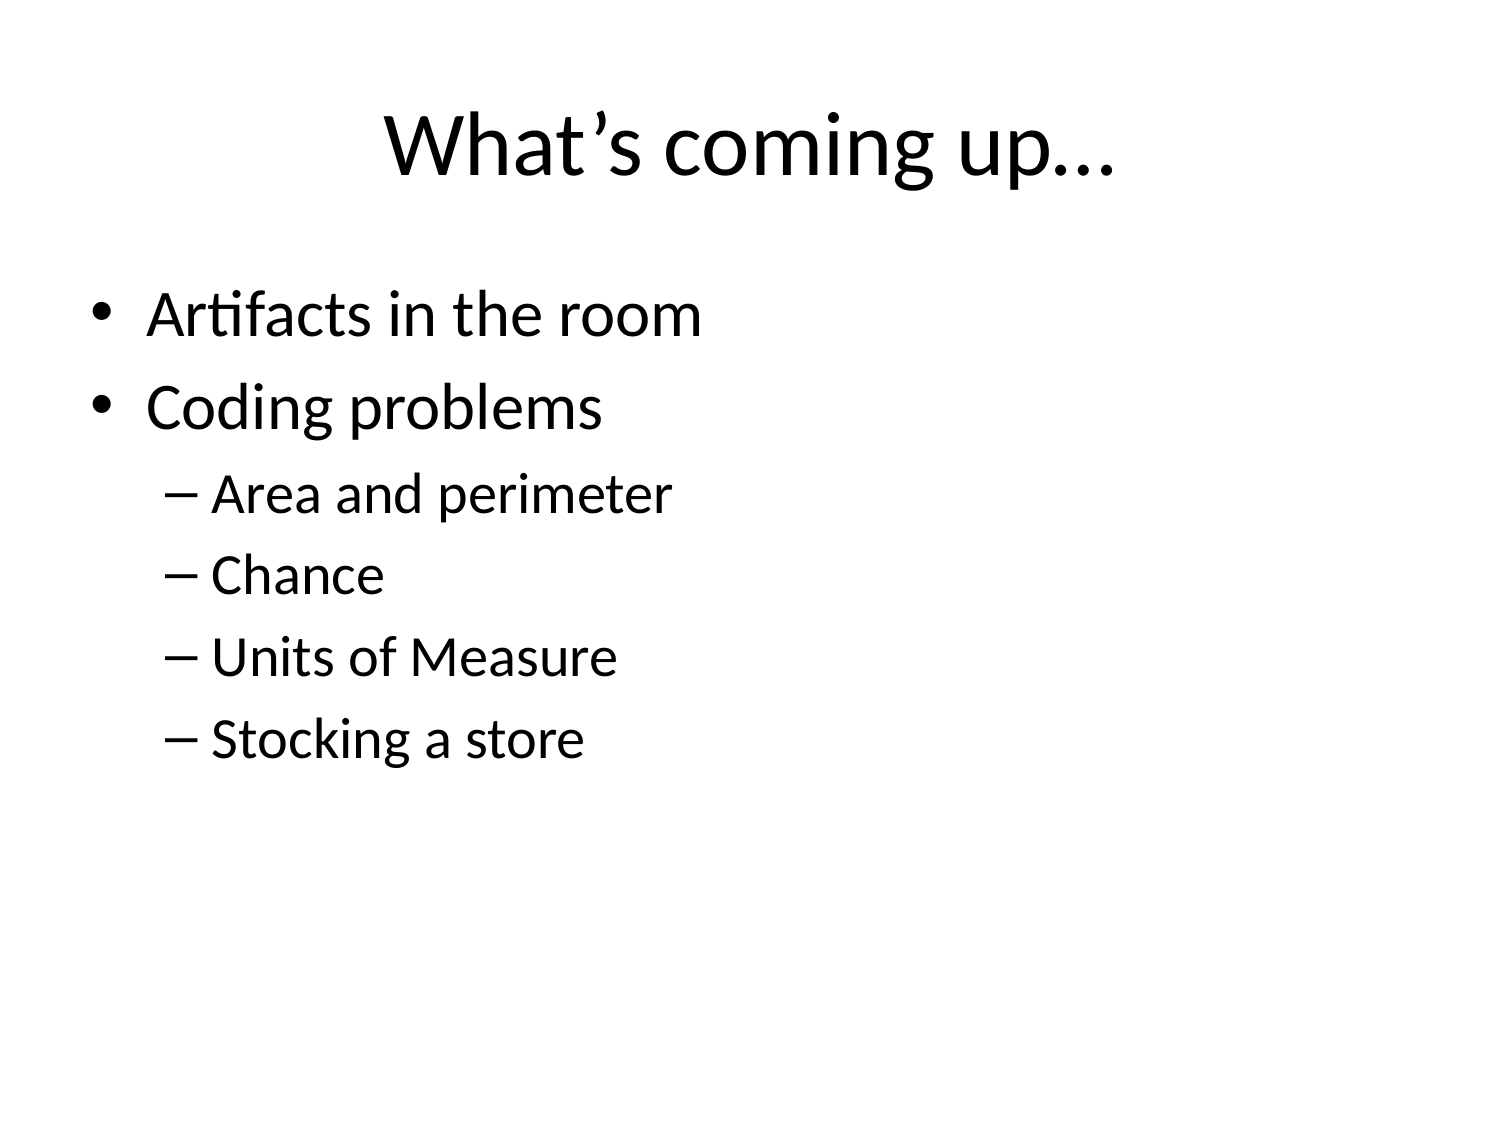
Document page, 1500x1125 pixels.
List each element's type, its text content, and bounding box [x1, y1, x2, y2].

title What’s coming up… [75, 45, 1425, 233]
list Artifacts in the room Coding problems Area and perimeter Chance Units of Measure Stocking a store [75, 262, 1425, 1005]
